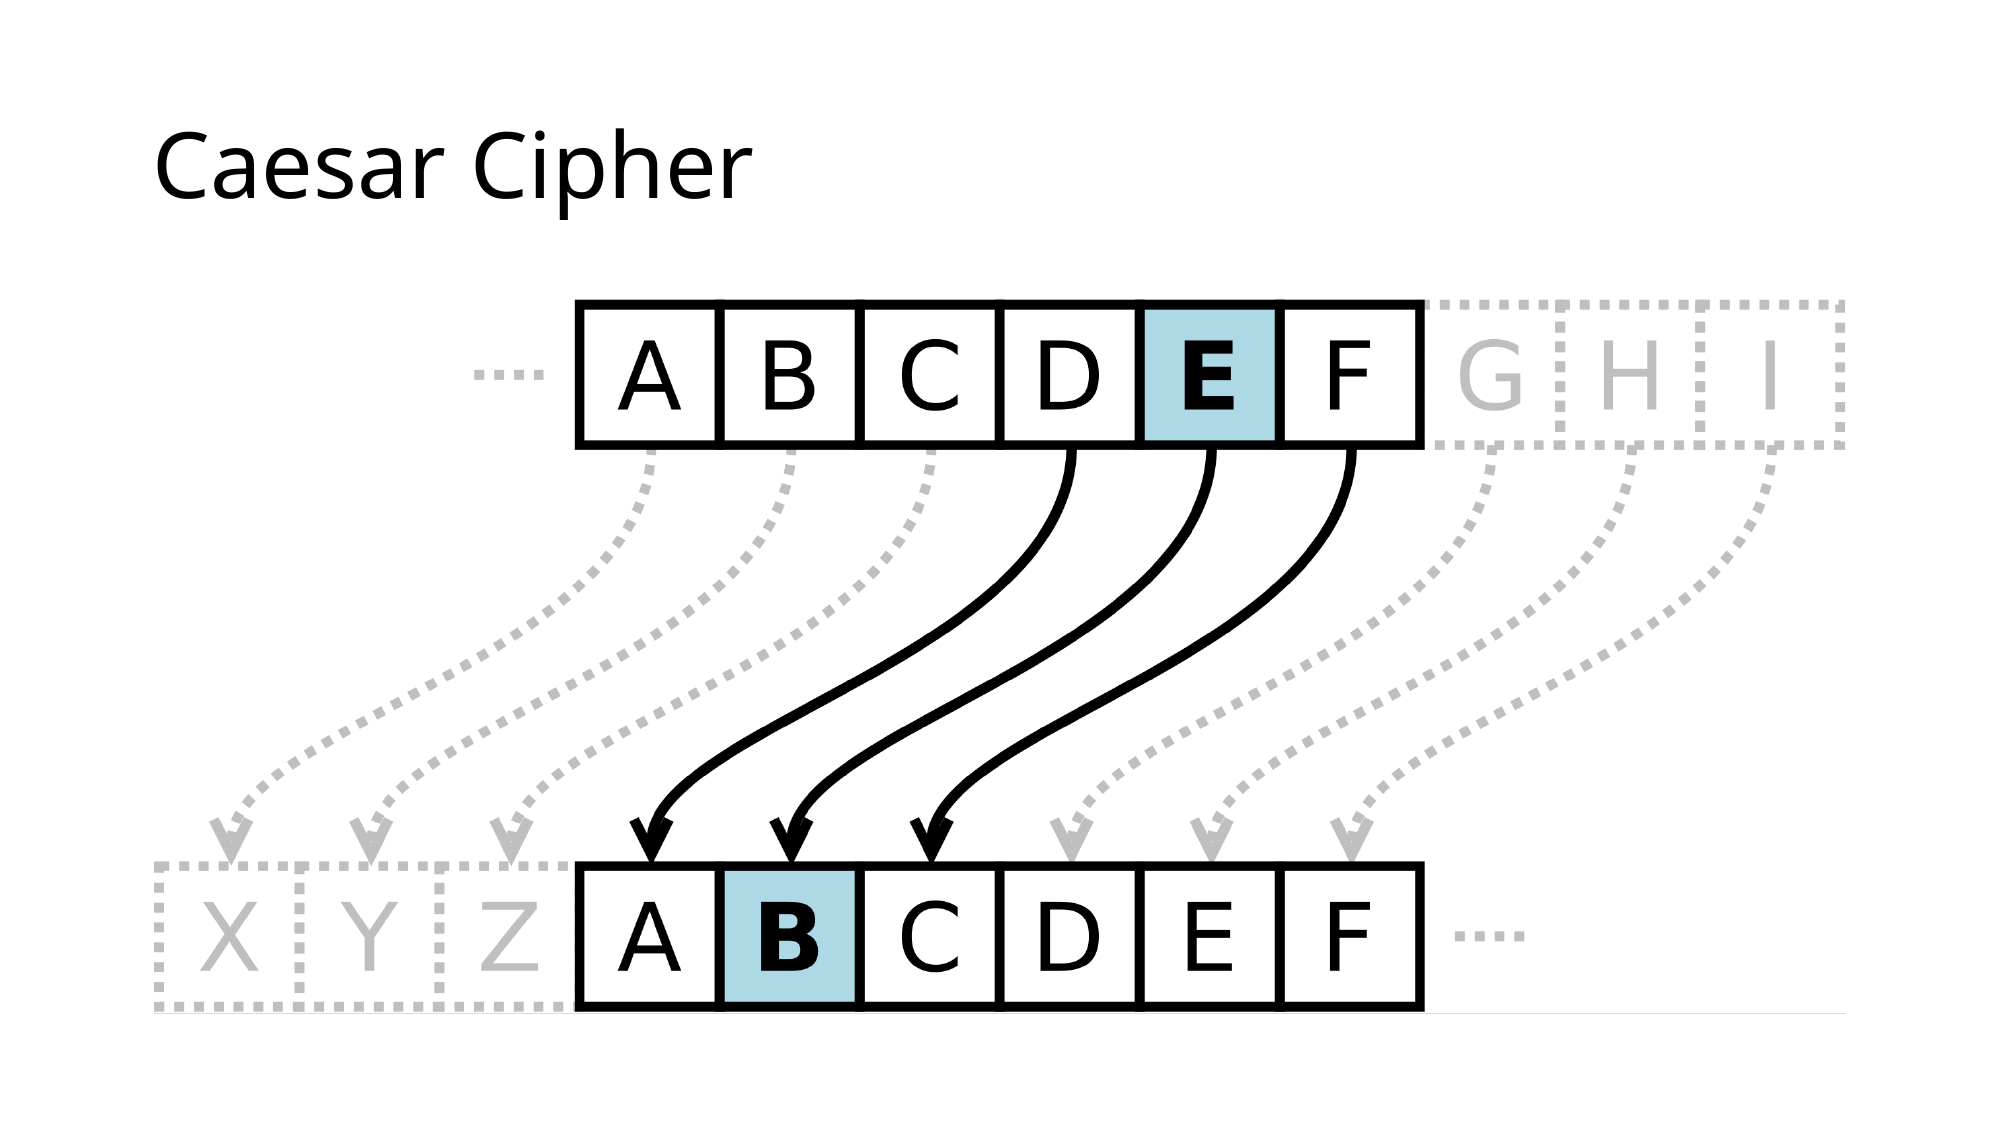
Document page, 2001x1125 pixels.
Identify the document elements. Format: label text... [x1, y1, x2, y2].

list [153, 299, 1846, 1014]
title Caesar Cipher [137, 59, 1863, 278]
